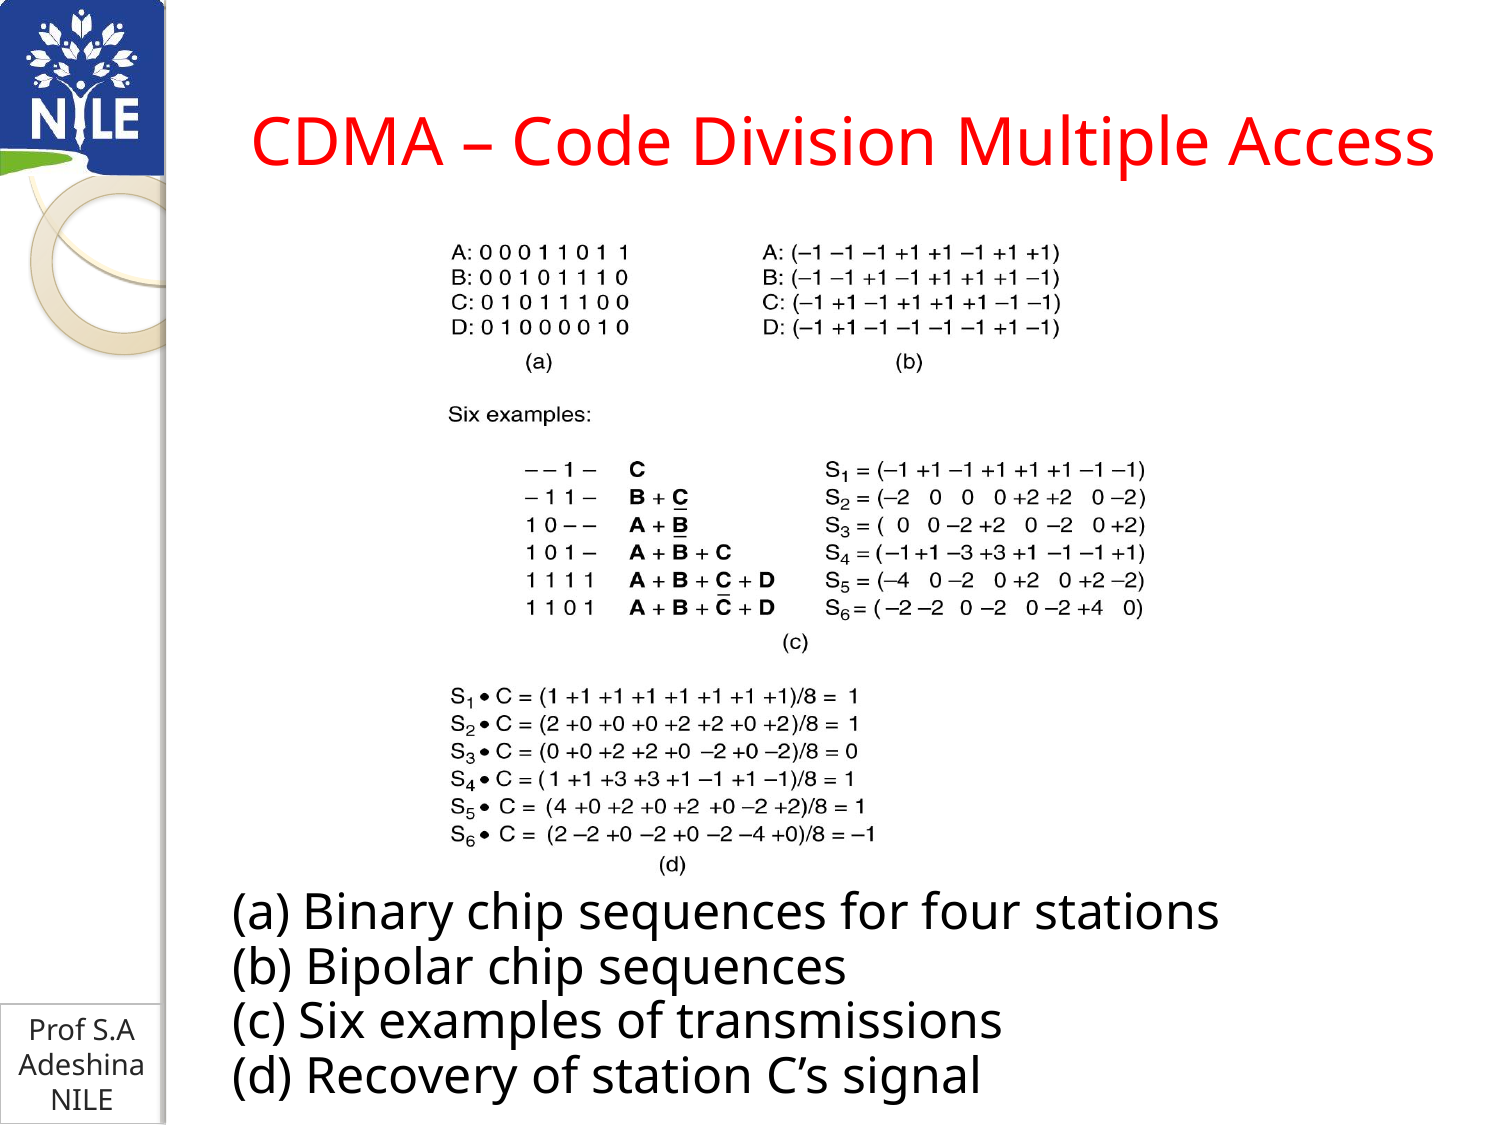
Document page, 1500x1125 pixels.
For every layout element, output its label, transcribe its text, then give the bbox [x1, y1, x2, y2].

picture [0, 0, 164, 176]
picture [432, 227, 1162, 890]
title CDMA – Code Division Multiple Access [235, 45, 1466, 233]
list (a) Binary chip sequences for four stations (b) Bipolar chip sequences (c) Six examples of transmissions (d) Recovery of station C’s signal [203, 888, 1414, 1125]
text_box Prof S.A Adeshina NILE [0, 1003, 164, 1124]
